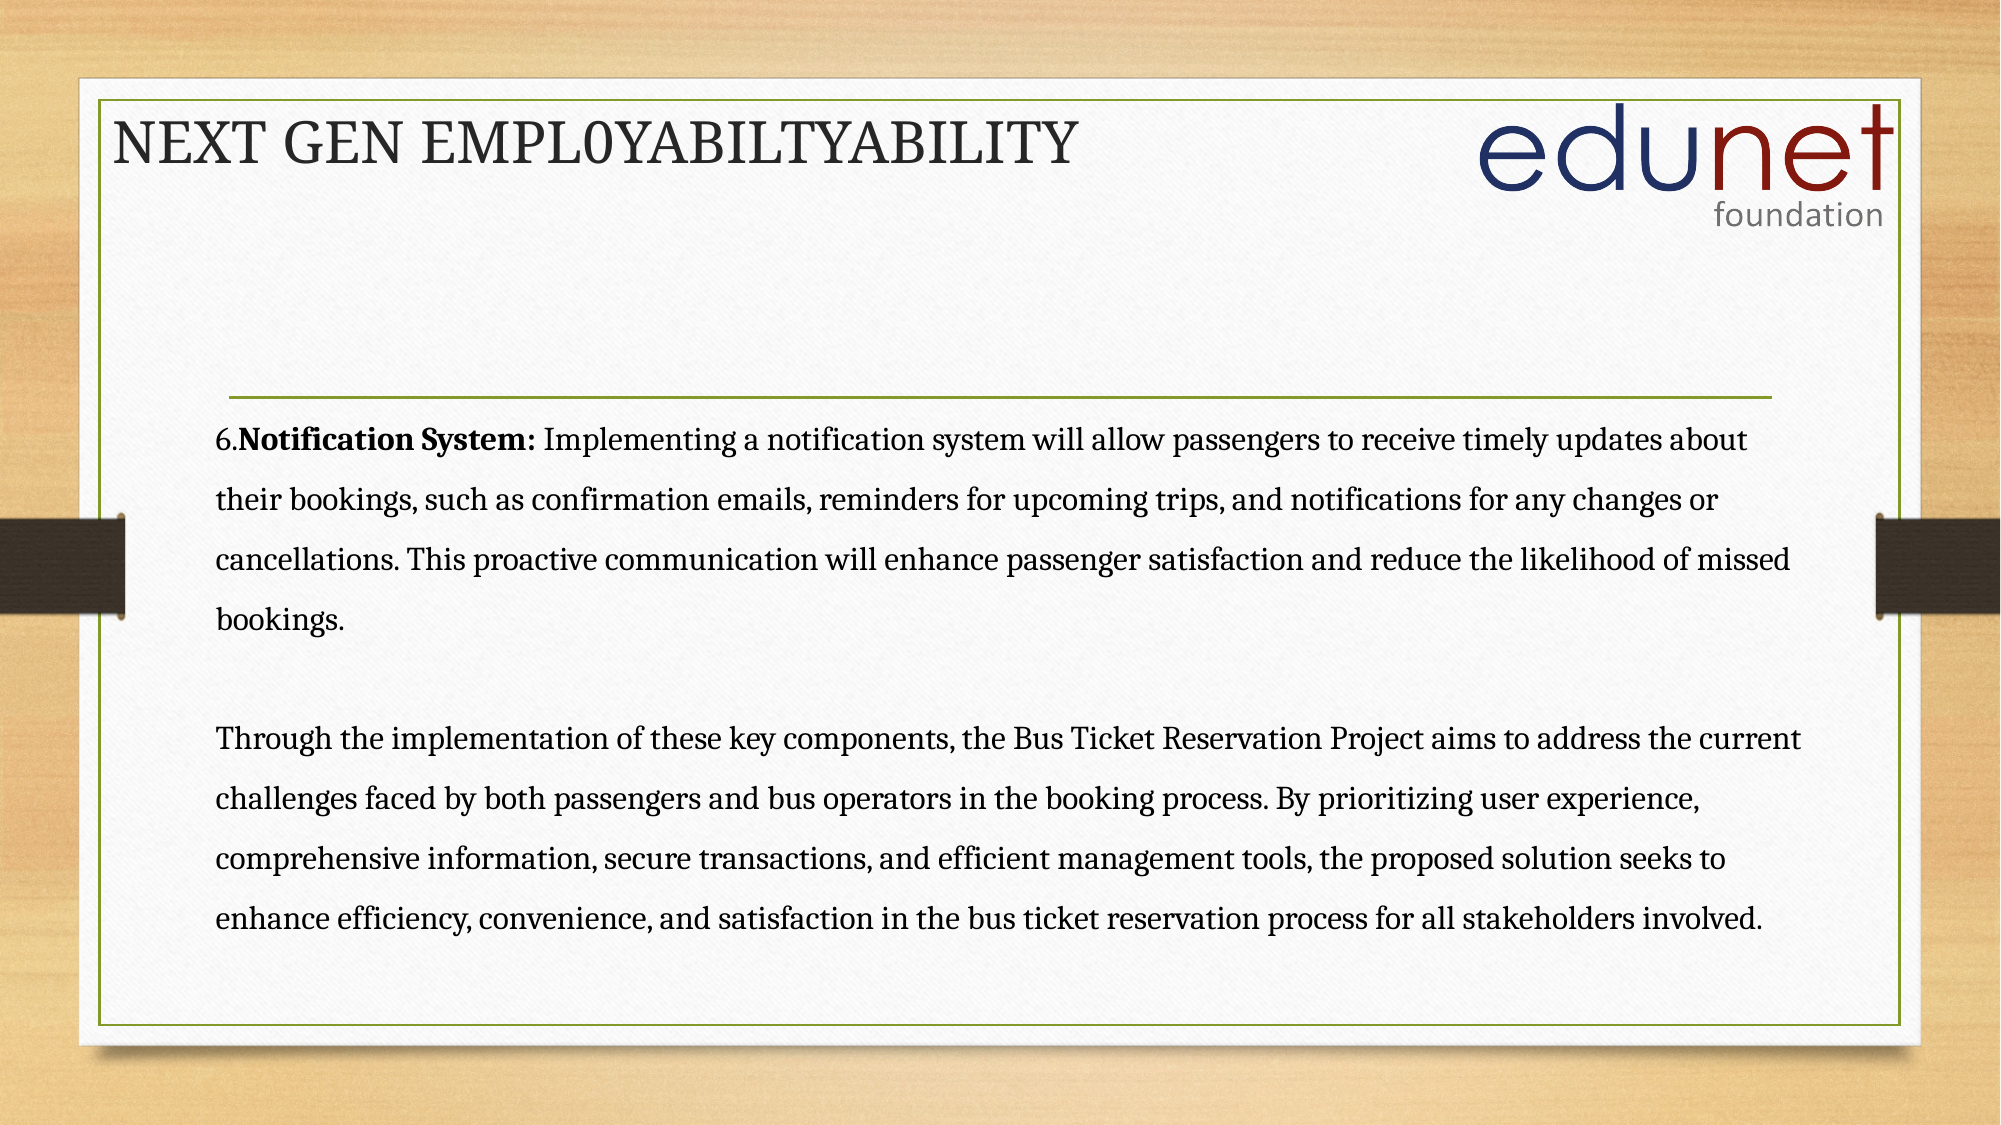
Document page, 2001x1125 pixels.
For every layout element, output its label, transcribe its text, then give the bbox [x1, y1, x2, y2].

picture [0, 0, 2001, 1125]
title NEXT GEN EMPL0YABILTYABILITY [0, 72, 1273, 208]
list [1470, 98, 1898, 235]
text_box 6.Notification System: Implementing a notification system will allow passengers to receive timely updates about their bookings, such as confirmation emails, reminders for upcoming trips, and notifications for any changes or cancellations. This proactive communication will enhance passenger satisfaction and reduce the likelihood of missed bookings. Through the implementation of these key components, the Bus Ticket Reservation Project aims to address the current challenges faced by both passengers and bus operators in the booking process. By prioritizing user experience, comprehensive information, secure transactions, and efficient management tools, the proposed solution seeks to enhance efficiency, convenience, and satisfaction in the bus ticket reservation process for all stakeholders involved. [125, 389, 1836, 944]
